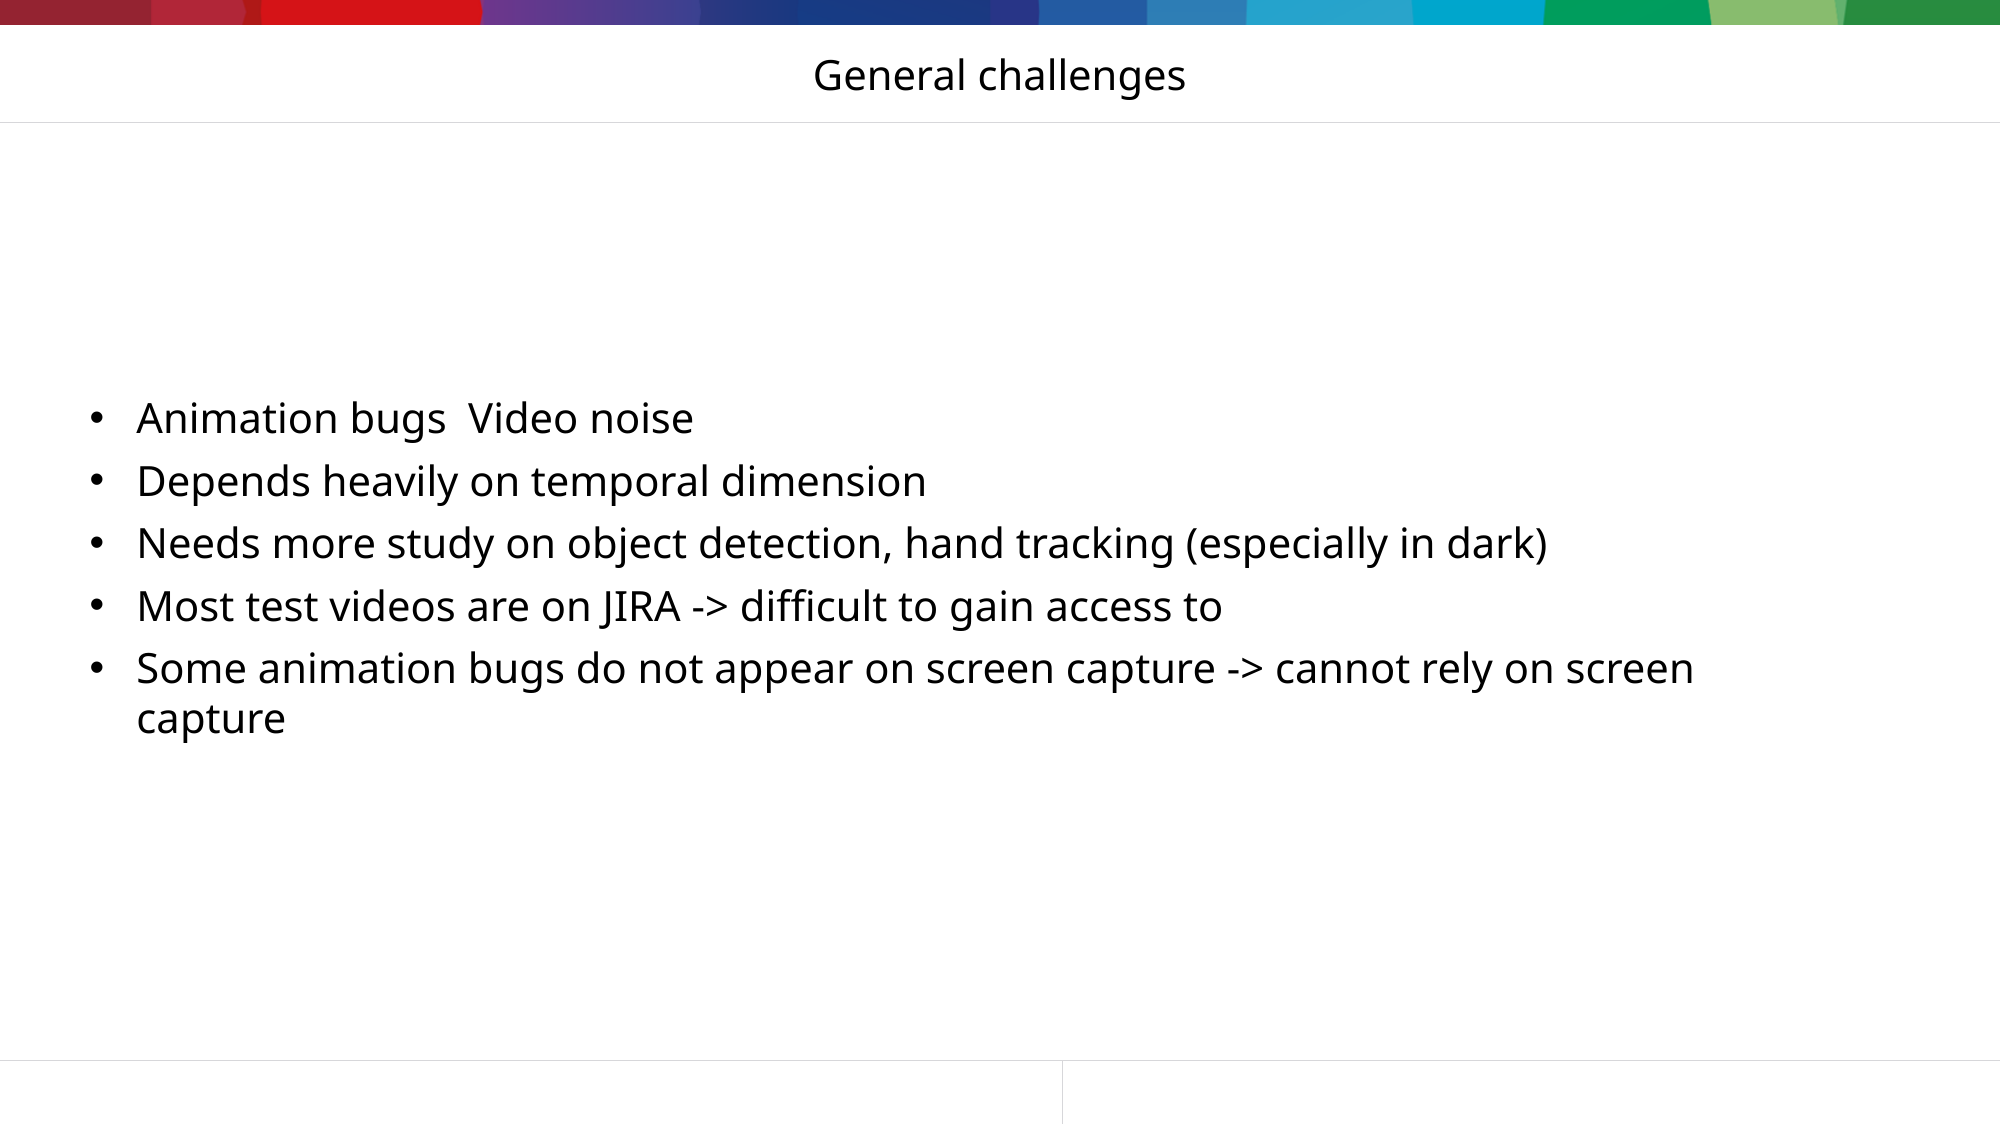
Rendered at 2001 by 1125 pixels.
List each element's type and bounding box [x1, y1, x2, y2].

text_box [0, 0, 2000, 1125]
